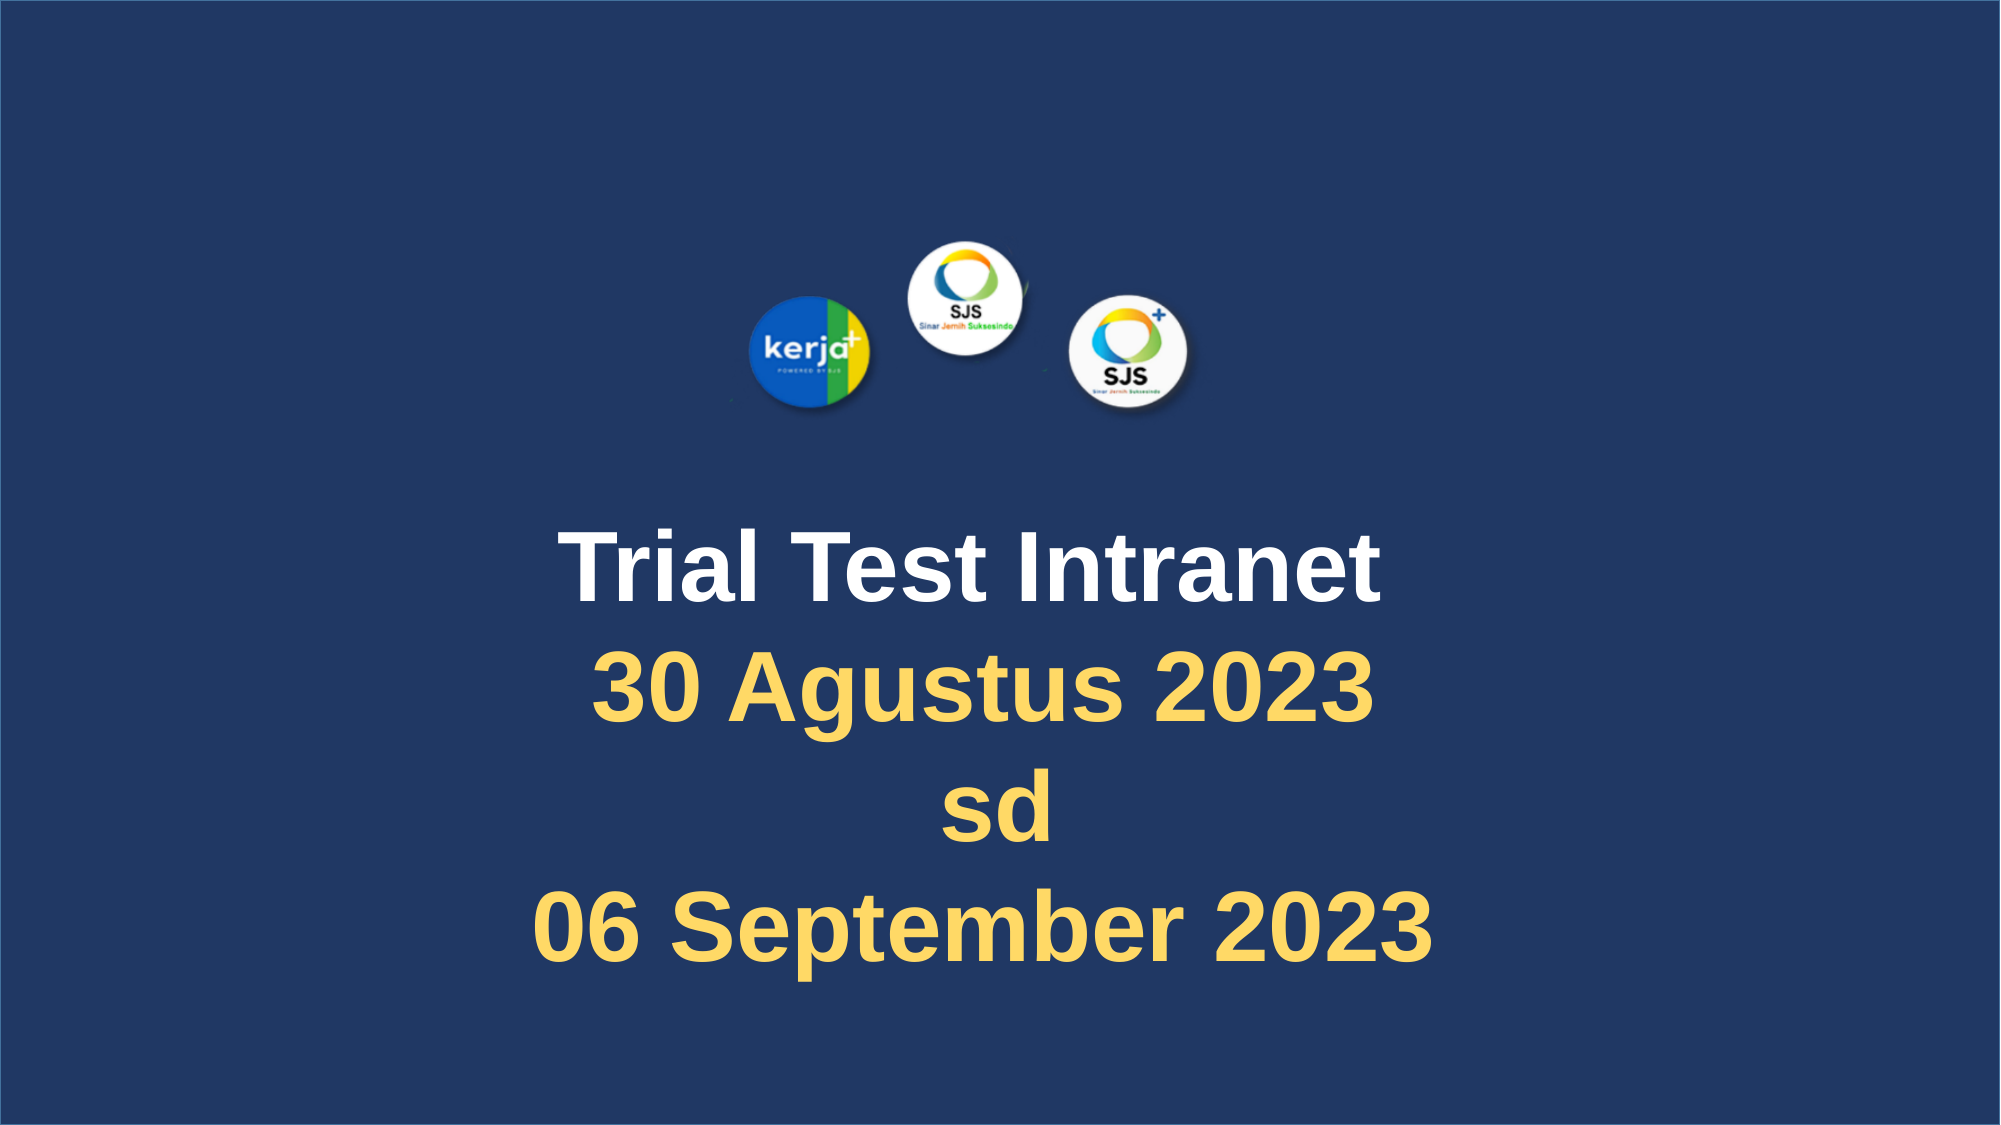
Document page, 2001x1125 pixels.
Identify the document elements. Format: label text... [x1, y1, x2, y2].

text_box Trial Test Intranet 30 Agustus 2023 sd 06 September 2023 [483, 494, 1484, 989]
text_box [0, 0, 2000, 1125]
picture [728, 223, 1224, 431]
